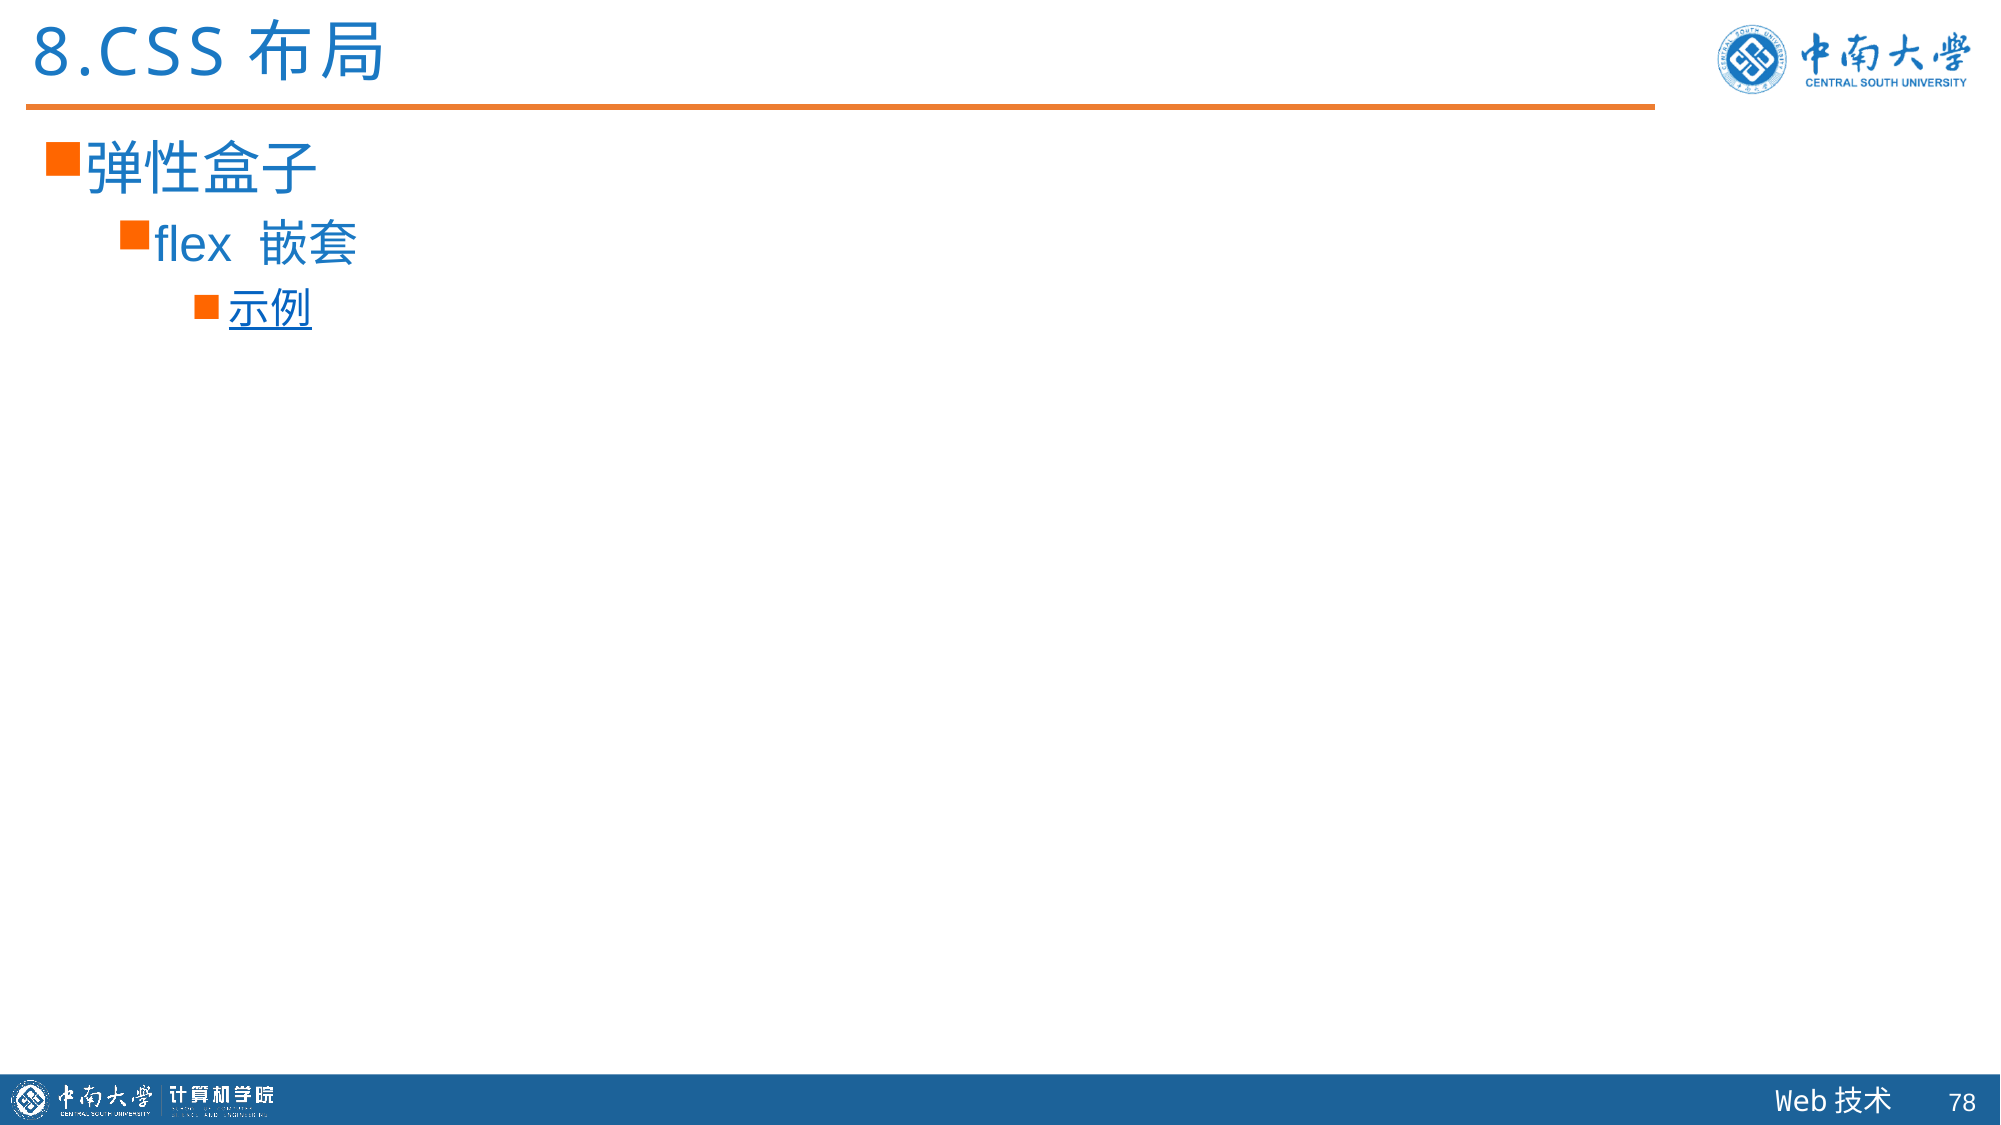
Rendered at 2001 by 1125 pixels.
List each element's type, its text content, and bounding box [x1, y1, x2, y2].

list 8.CSS布局 [17, 10, 1615, 83]
picture [0, 1080, 299, 1120]
picture [1708, 19, 1982, 99]
list 弹性盒子 flex 嵌套 示例 [26, 123, 1982, 1050]
slide_number 77 [1916, 1079, 1992, 1124]
